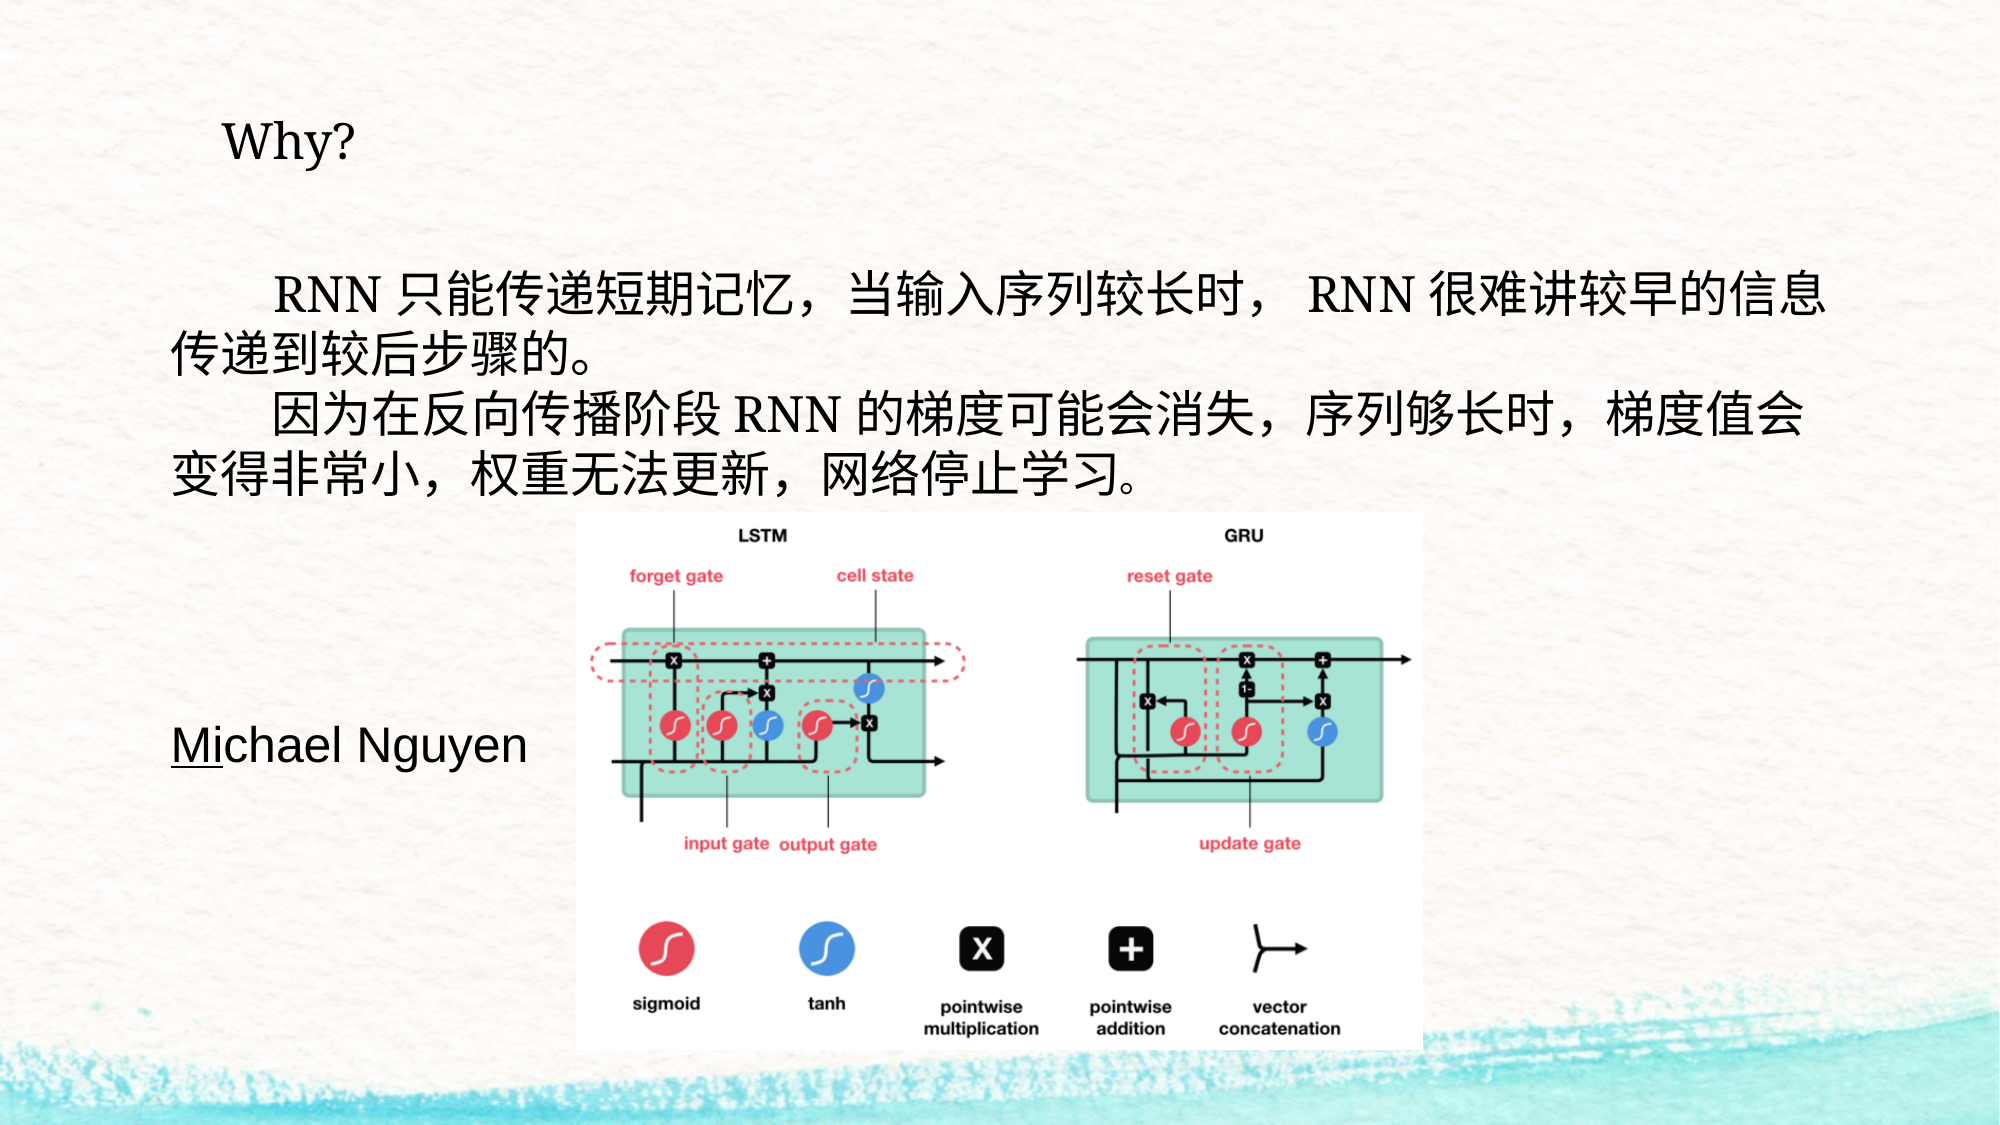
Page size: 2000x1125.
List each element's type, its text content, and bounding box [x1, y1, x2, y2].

text_box Michael Nguyen [155, 705, 544, 781]
text_box Why? [206, 101, 371, 177]
text_box RNN只能传递短期记忆，当输入序列较长时，RNN很难讲较早的信息传递到较后步骤的。 因为在反向传播阶段RNN的梯度可能会消失，序列够长时，梯度值会变得非常小，权重无法更新，网络停止学习。 [155, 255, 1845, 511]
picture [0, 0, 2000, 1125]
